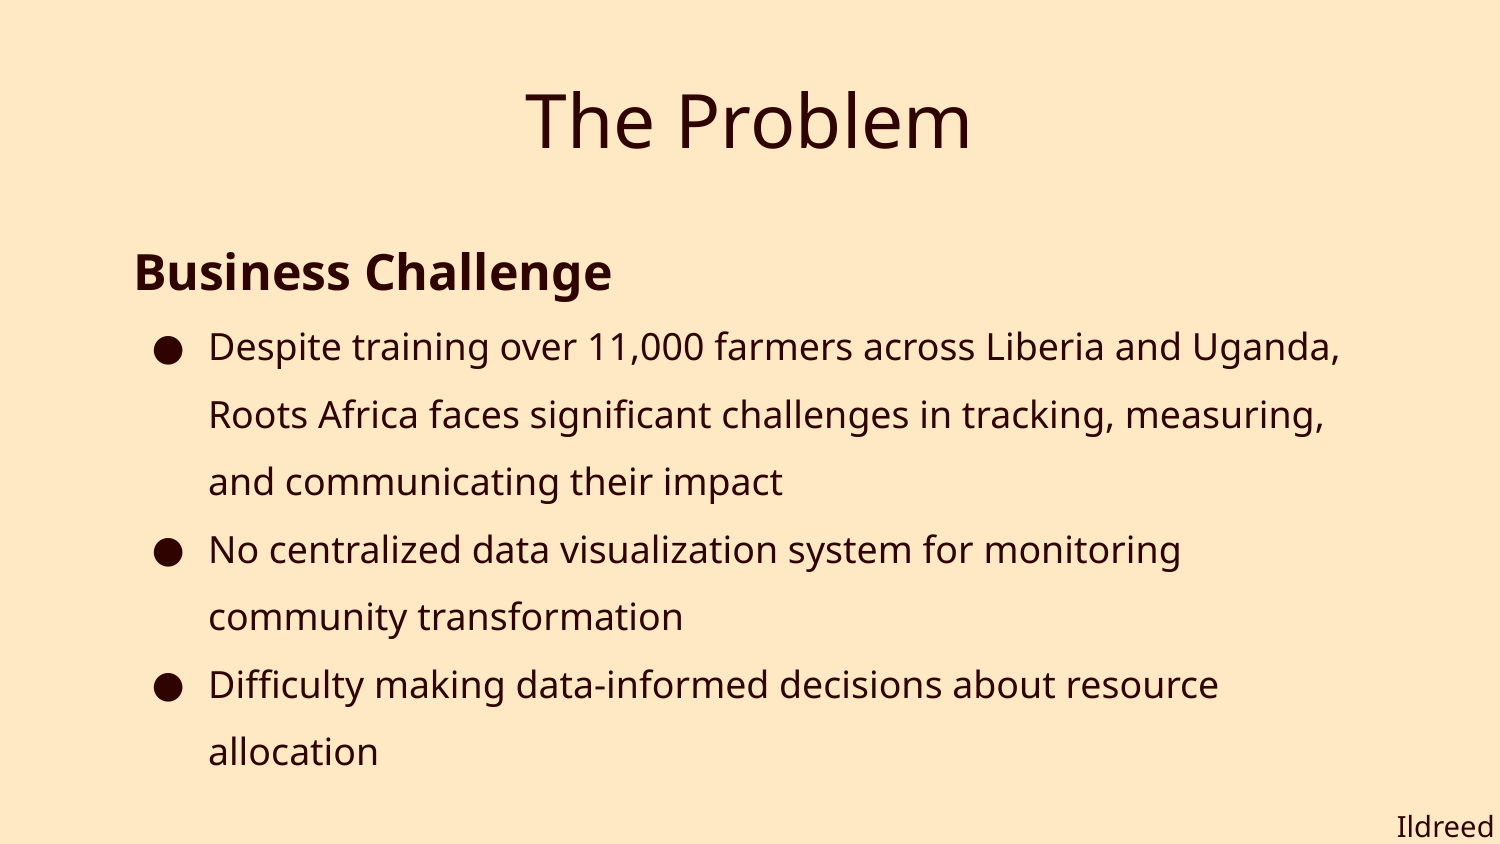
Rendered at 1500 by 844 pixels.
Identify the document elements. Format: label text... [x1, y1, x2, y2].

title The Problem [118, 58, 1382, 196]
list Business Challenge Despite training over 11,000 farmers across Liberia and Uganda, Roots Africa faces significant challenges in tracking, measuring, and communicating their impact No centralized data visualization system for monitoring community transformation Difficulty making data-informed decisions about resource allocation [118, 196, 1382, 819]
text_box Ildreed [1381, 793, 1500, 827]
